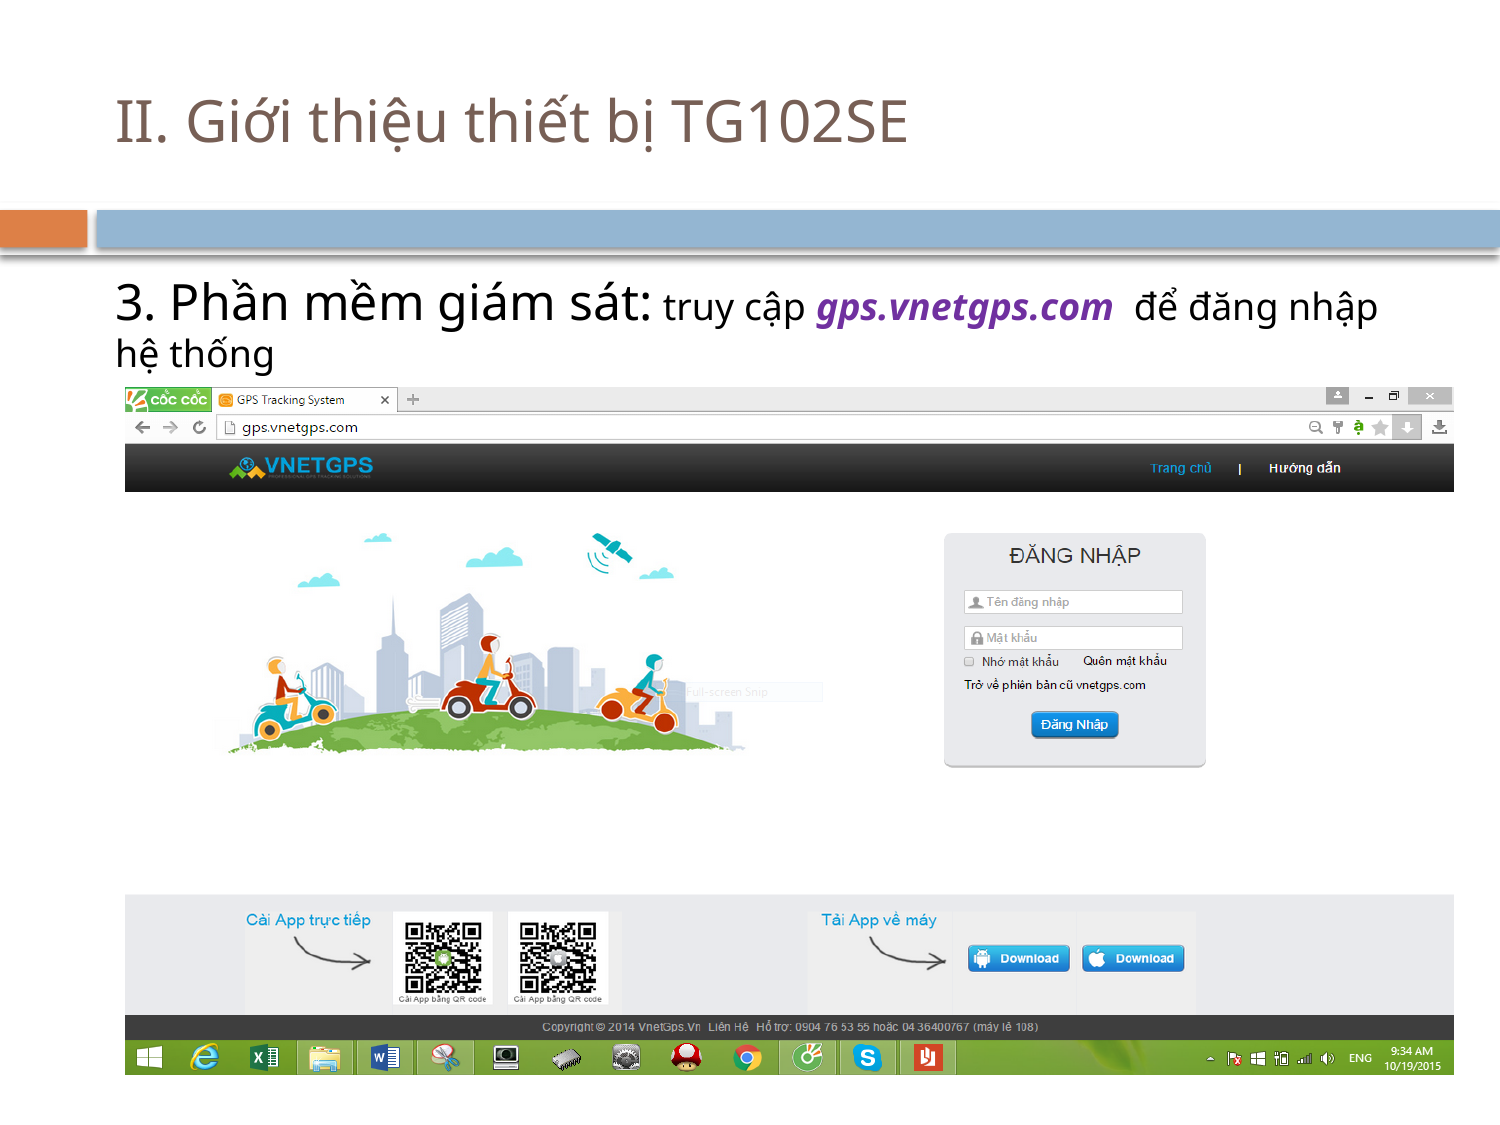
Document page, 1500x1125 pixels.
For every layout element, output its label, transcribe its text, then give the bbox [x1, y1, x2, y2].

list 3. Phần mềm giám sát: truy cập gps.vnetgps.com để đăng nhập hệ thống [100, 262, 1438, 1000]
picture [124, 387, 1454, 1076]
title II. Giới thiệu thiết bị TG102SE [100, 37, 1438, 200]
